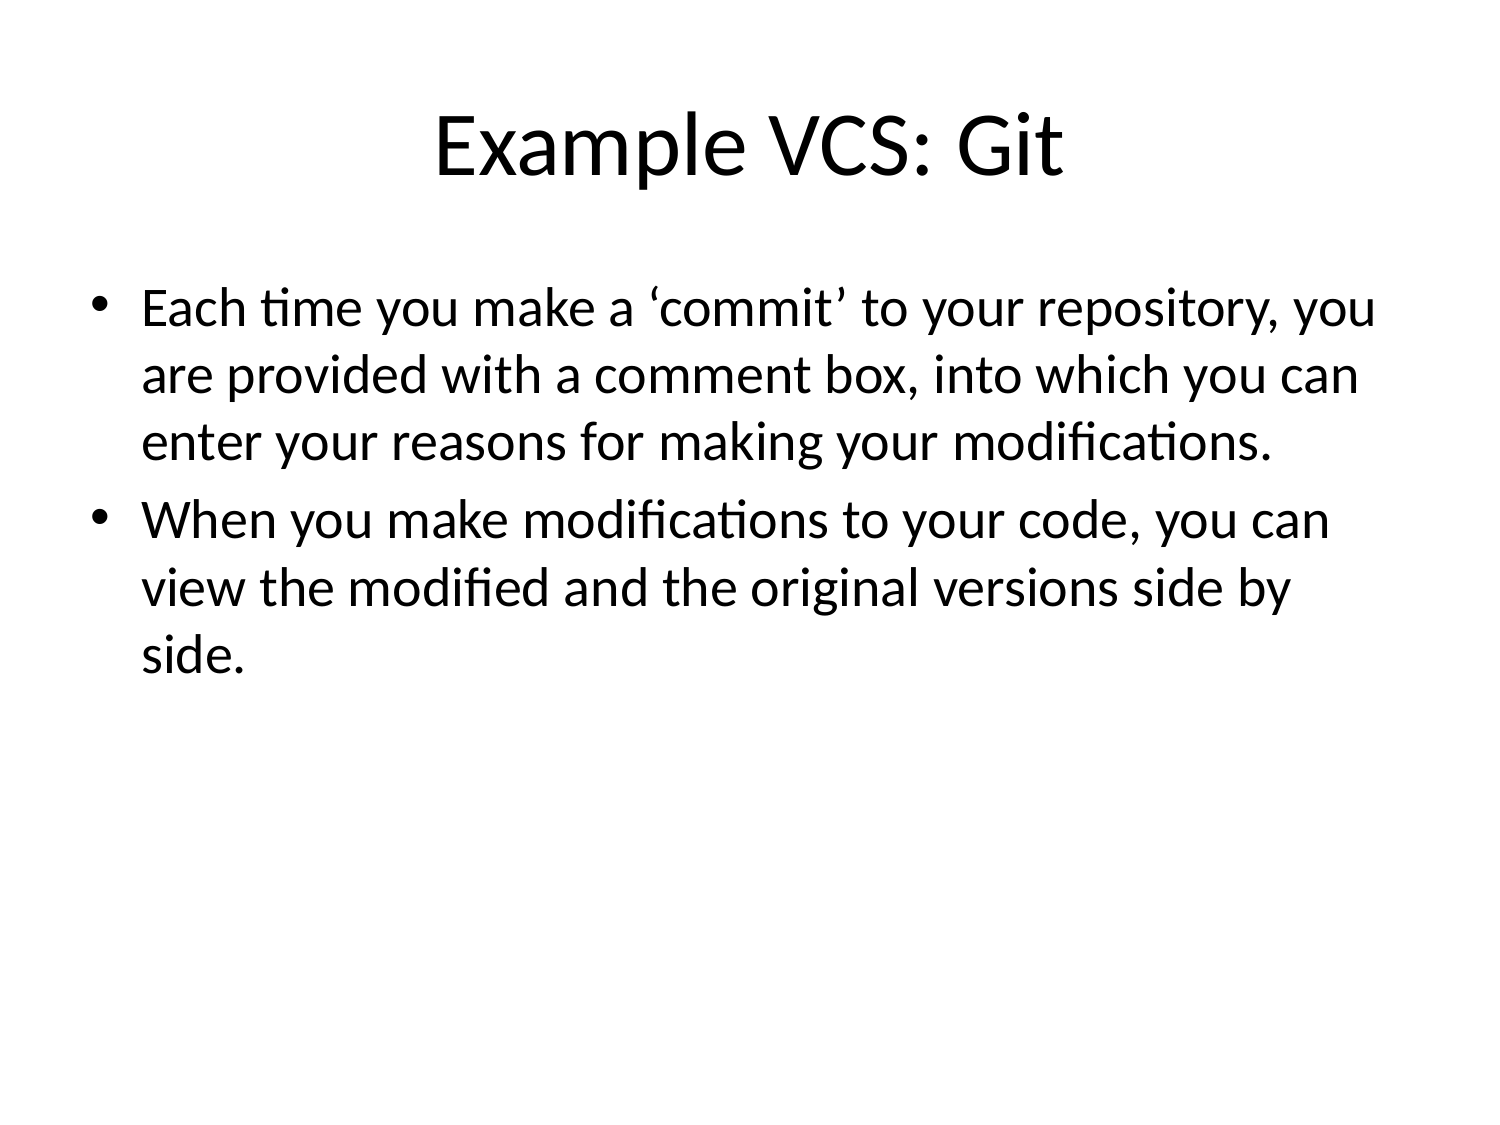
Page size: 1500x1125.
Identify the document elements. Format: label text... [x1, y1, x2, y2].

title Example VCS: Git [75, 45, 1425, 233]
list Each time you make a ‘commit’ to your repository, you are provided with a comment box, into which you can enter your reasons for making your modifications. When you make modifications to your code, you can view the modified and the original versions side by side. [75, 262, 1425, 739]
